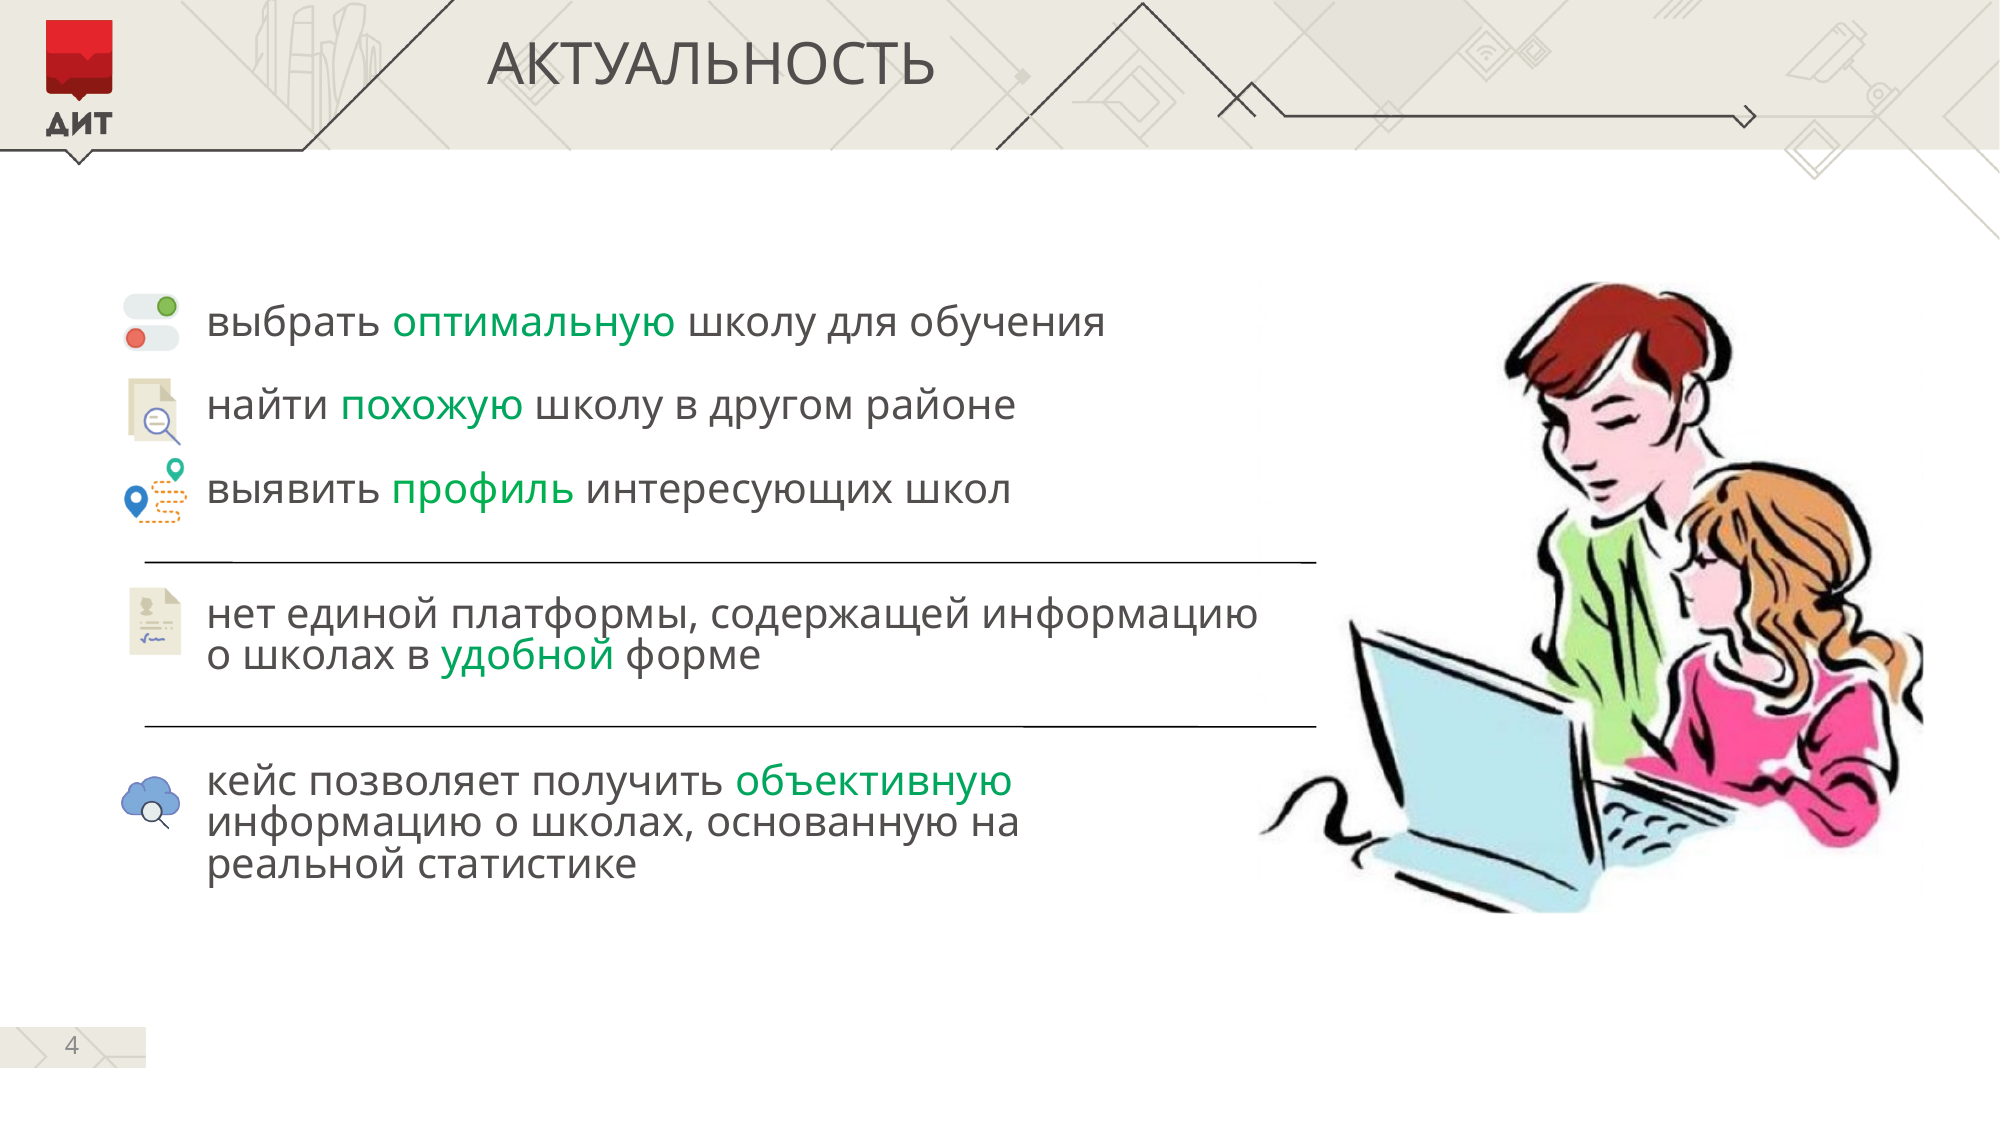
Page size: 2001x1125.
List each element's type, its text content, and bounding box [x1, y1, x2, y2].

picture [0, 0, 2000, 255]
picture [120, 374, 184, 446]
picture [0, 1027, 146, 1068]
picture [120, 292, 181, 352]
picture [120, 456, 190, 528]
text_box 4 [0, 1028, 144, 1065]
picture [120, 585, 188, 657]
picture [1257, 280, 1924, 915]
picture [120, 773, 181, 833]
text_box выбрать оптимальную школу для обучения найти похожую школу в другом районе выявить профиль интересующих школ нет единой платформы, содержащей информацию о школах в удобной форме кейс позволяет получить объективную информацию о школах, основанную на реальной статистике [191, 316, 2000, 1002]
text_box АКТУАЛЬНОСТЬ [472, 23, 977, 105]
